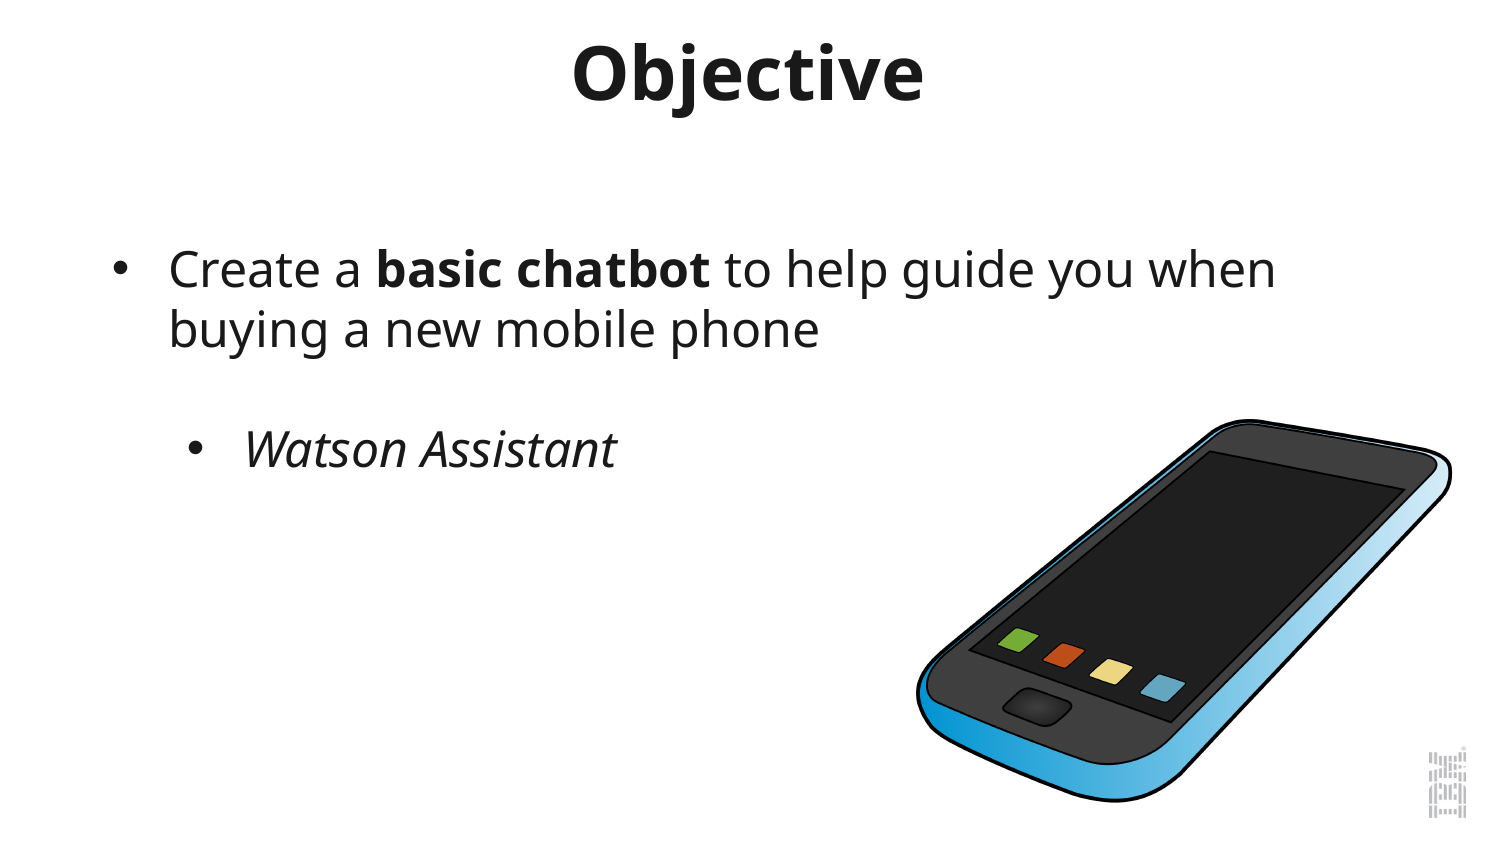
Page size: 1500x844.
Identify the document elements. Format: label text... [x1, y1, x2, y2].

text_box Create a basic chatbot to help guide you when buying a new mobile phone Watson Assistant [97, 230, 1326, 485]
text_box Objective [48, 28, 1448, 125]
picture [899, 401, 1482, 818]
